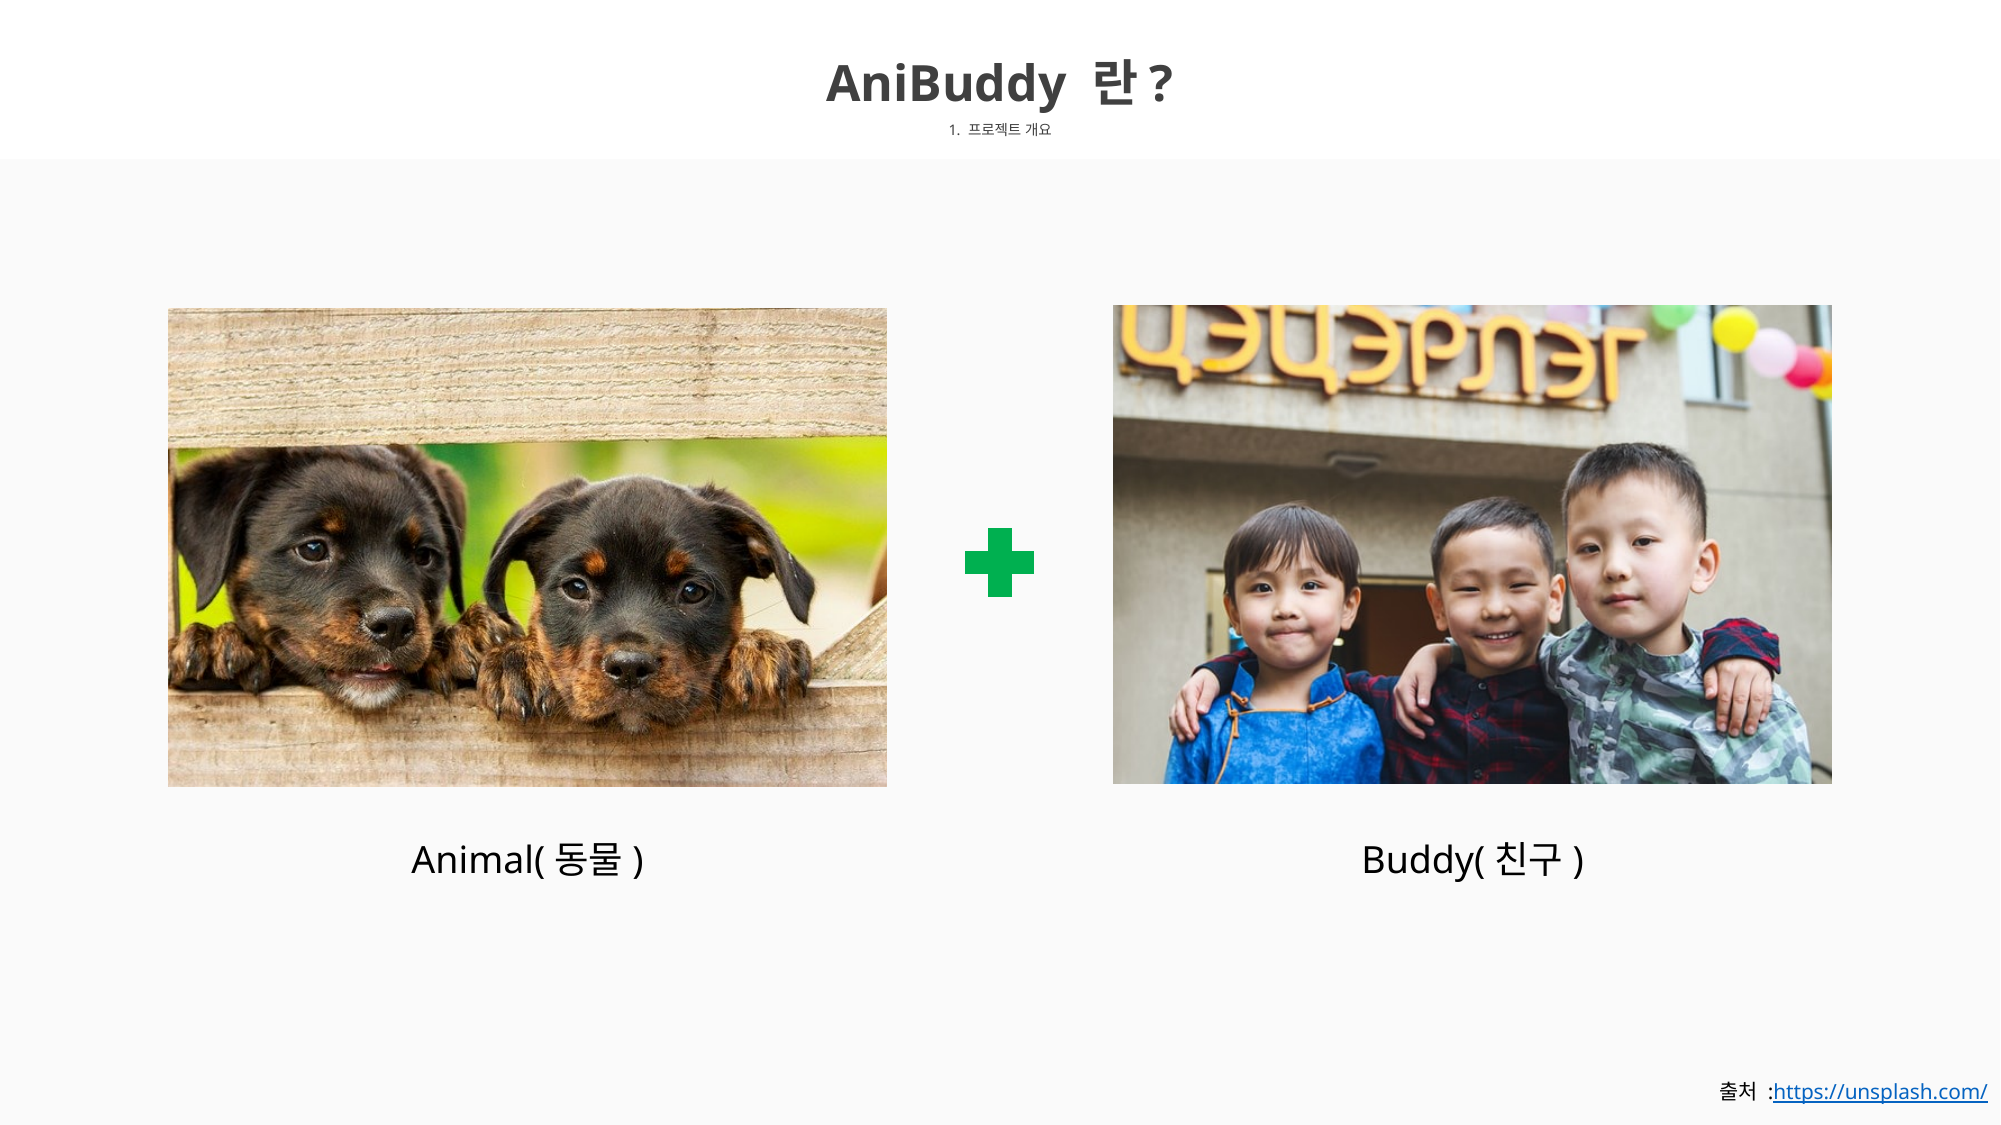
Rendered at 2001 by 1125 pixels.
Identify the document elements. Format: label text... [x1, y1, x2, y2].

text_box Animal(동물) [396, 828, 659, 889]
picture [168, 308, 887, 788]
text_box Buddy(친구) [1346, 828, 1599, 889]
text_box [965, 528, 1034, 597]
text_box 출처 :https://unsplash.com/ [1704, 1071, 2000, 1115]
text_box AniBuddy 란? 1. 프로젝트 개요 [0, 0, 2000, 160]
picture [1113, 305, 1832, 784]
